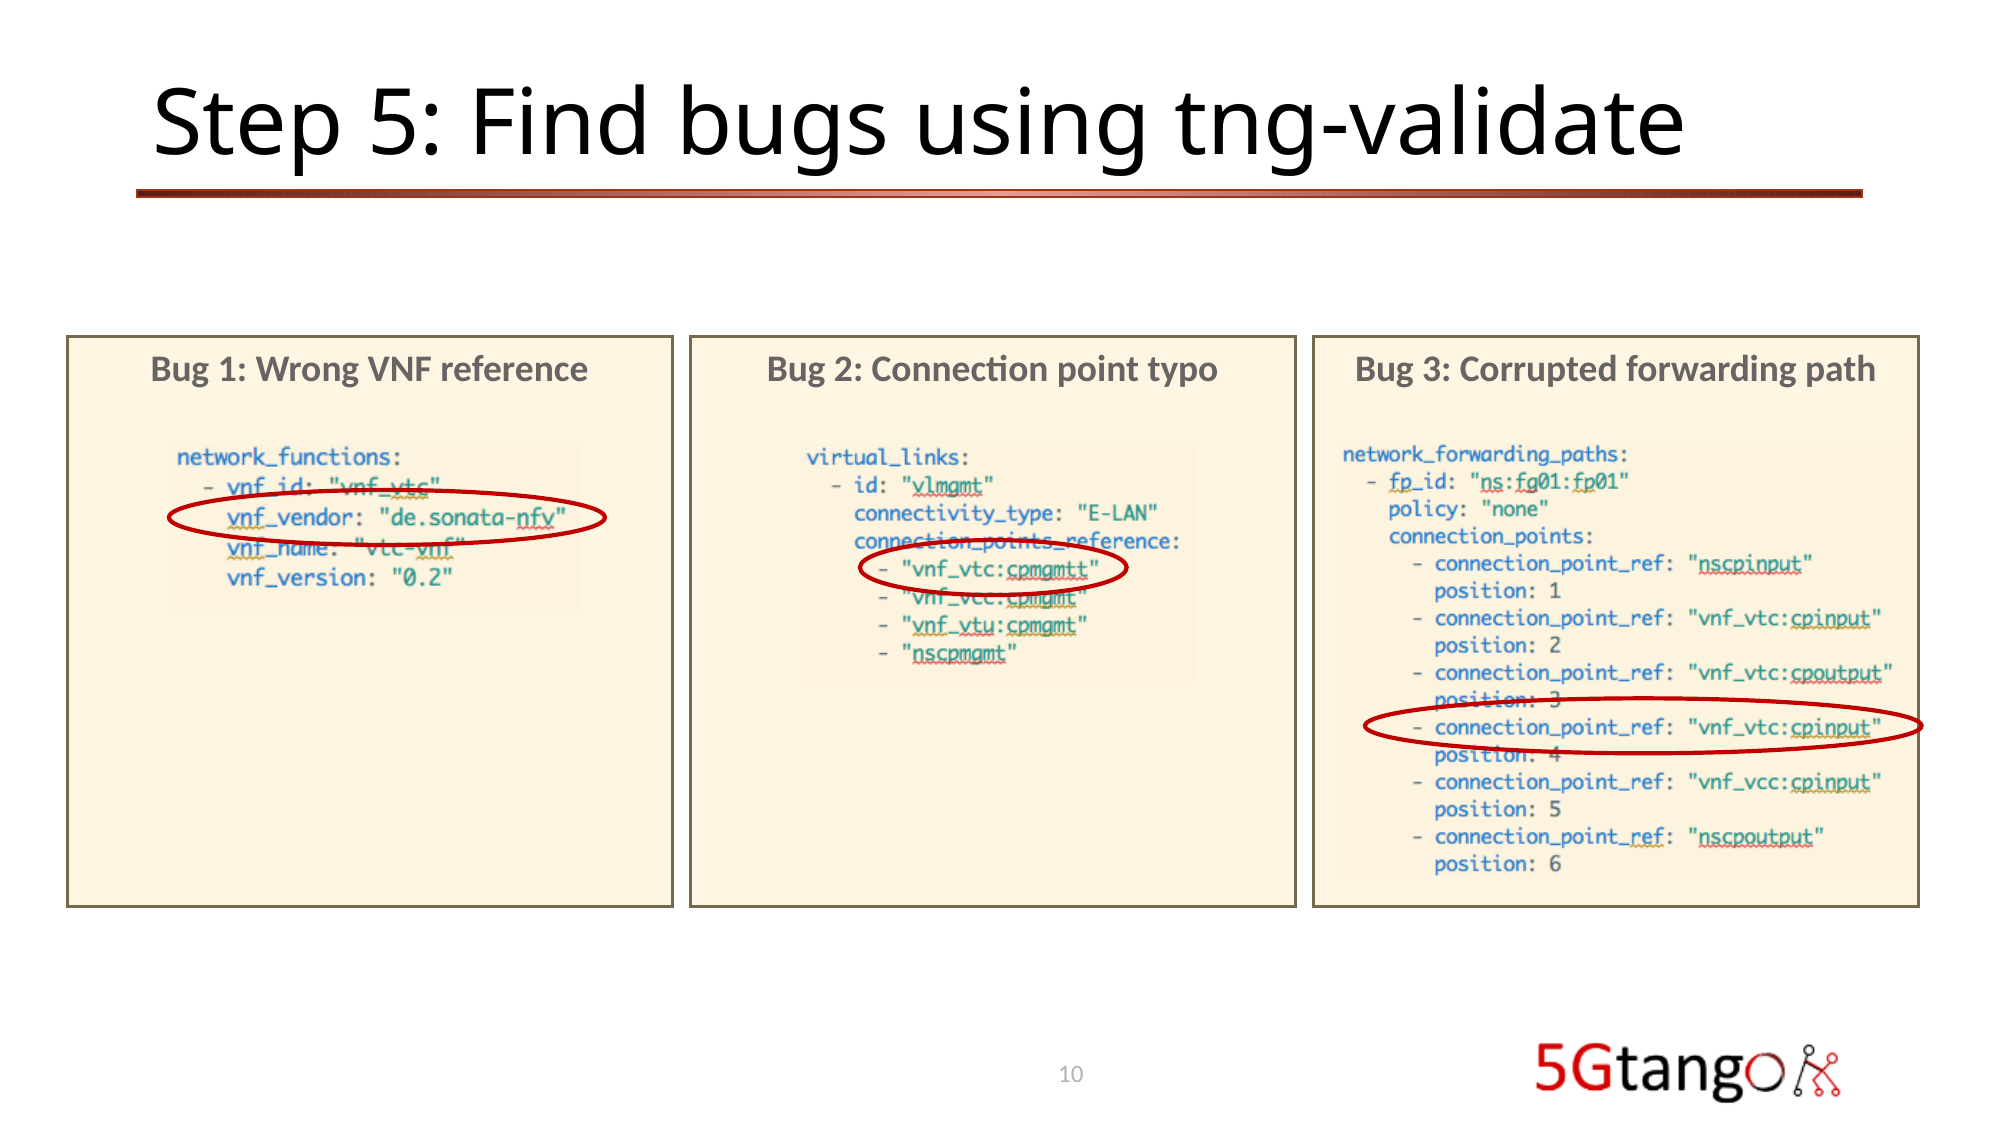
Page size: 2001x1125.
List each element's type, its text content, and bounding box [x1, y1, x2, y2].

text_box [1919, 720, 1923, 731]
picture [1512, 1031, 1863, 1114]
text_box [67, 336, 673, 907]
title Step 5: Find bugs using tng-validate [137, 59, 1863, 190]
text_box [1313, 336, 1919, 907]
slide_number 10 [901, 1042, 1099, 1103]
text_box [690, 336, 1296, 907]
